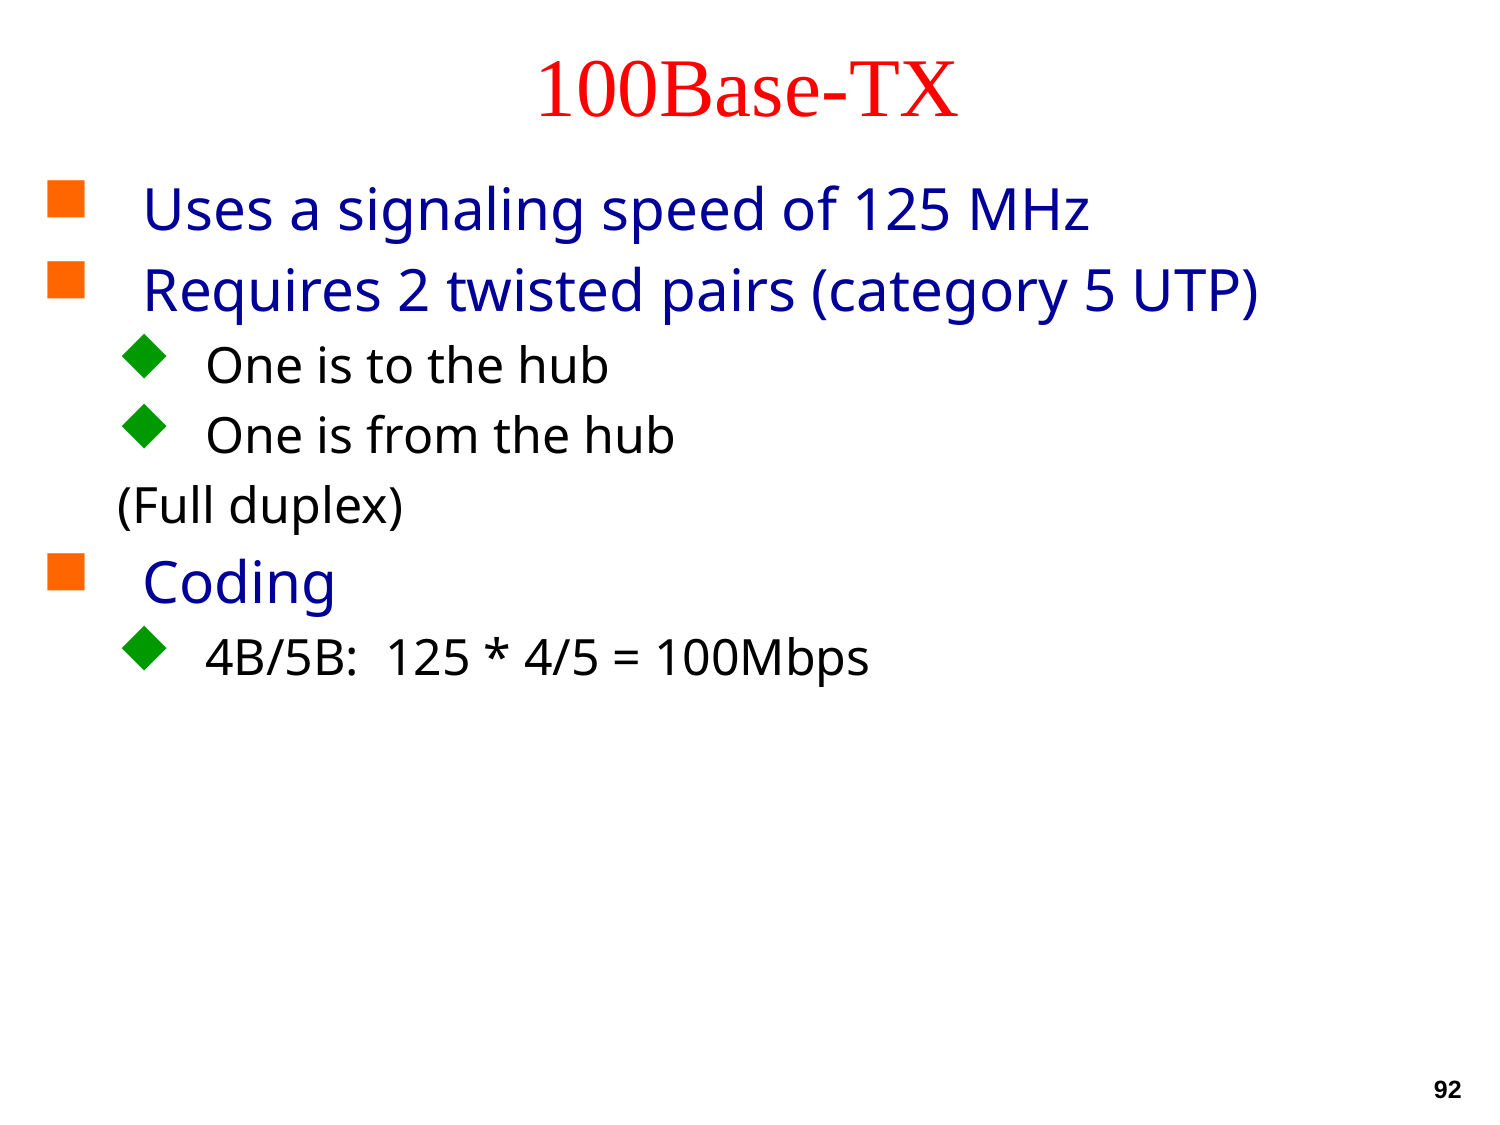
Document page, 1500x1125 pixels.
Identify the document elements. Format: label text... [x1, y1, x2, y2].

title 100Base-TX [25, 25, 1469, 141]
list Uses a signaling speed of 125 MHz Requires 2 twisted pairs (category 5 UTP) One is to the hub One is from the hub (Full duplex) Coding 4B/5B: 125 * 4/5 = 100Mbps [27, 164, 1463, 1093]
